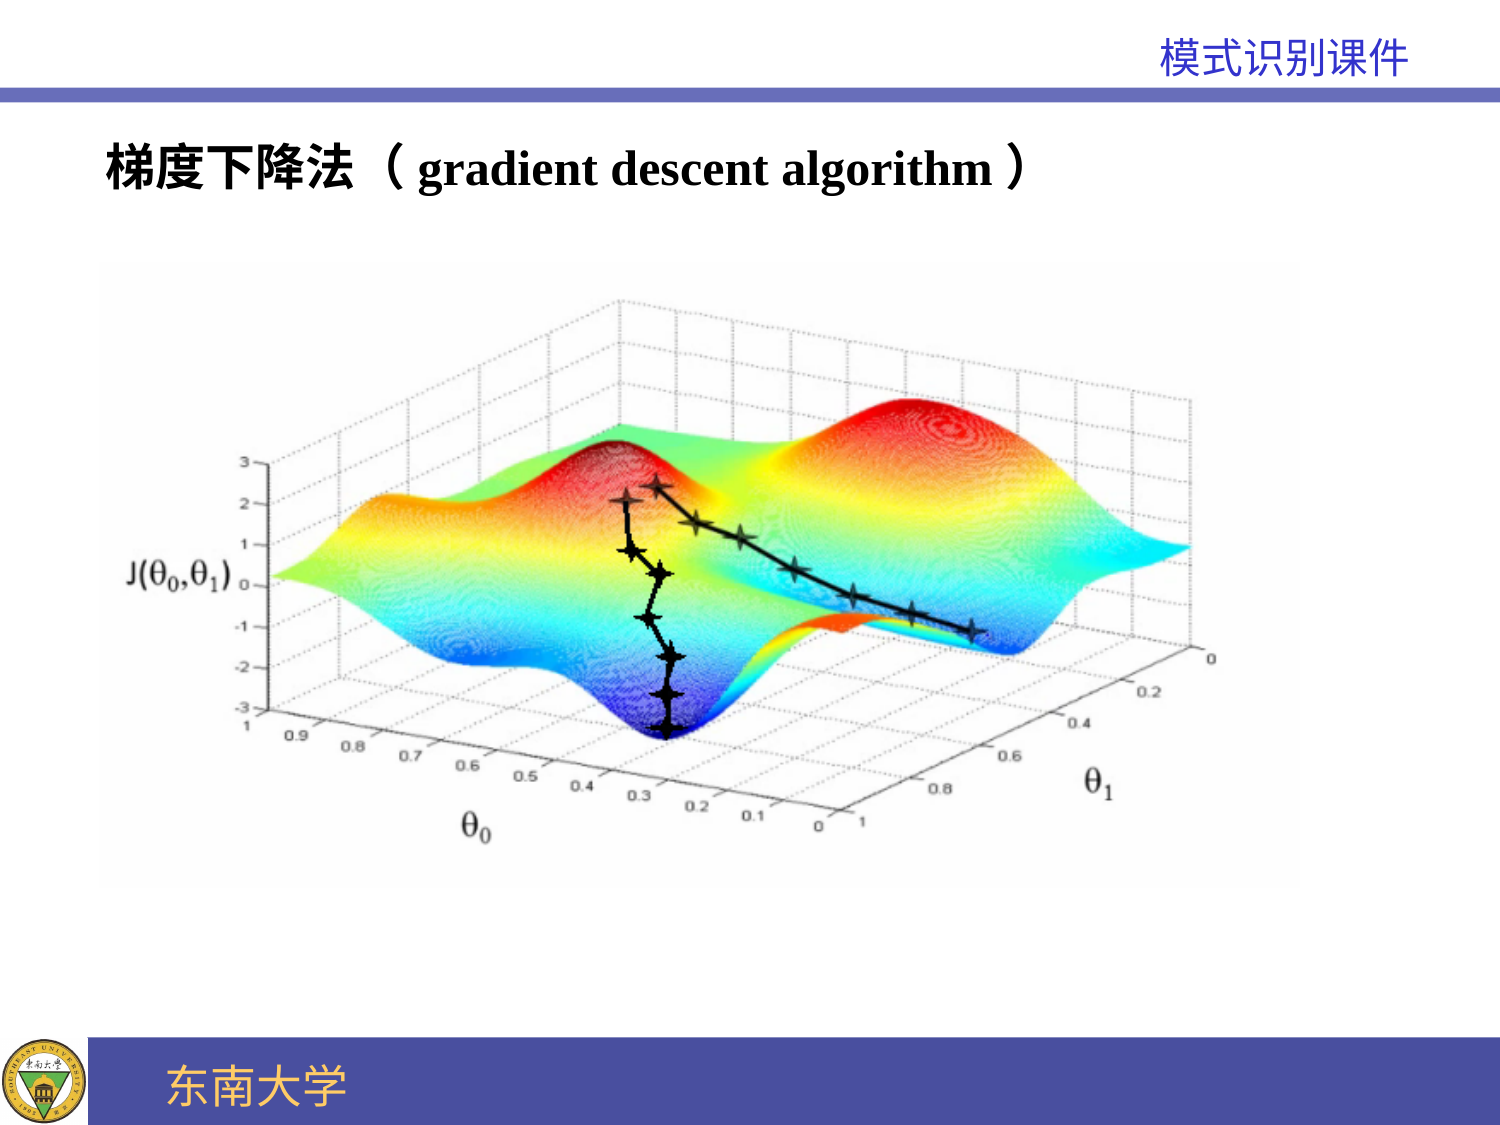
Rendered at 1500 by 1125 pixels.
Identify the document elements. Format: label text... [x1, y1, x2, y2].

text_box 梯度下降法（gradient descent algorithm） [0, 113, 1163, 203]
picture [0, 1038, 88, 1125]
picture [99, 262, 1301, 888]
